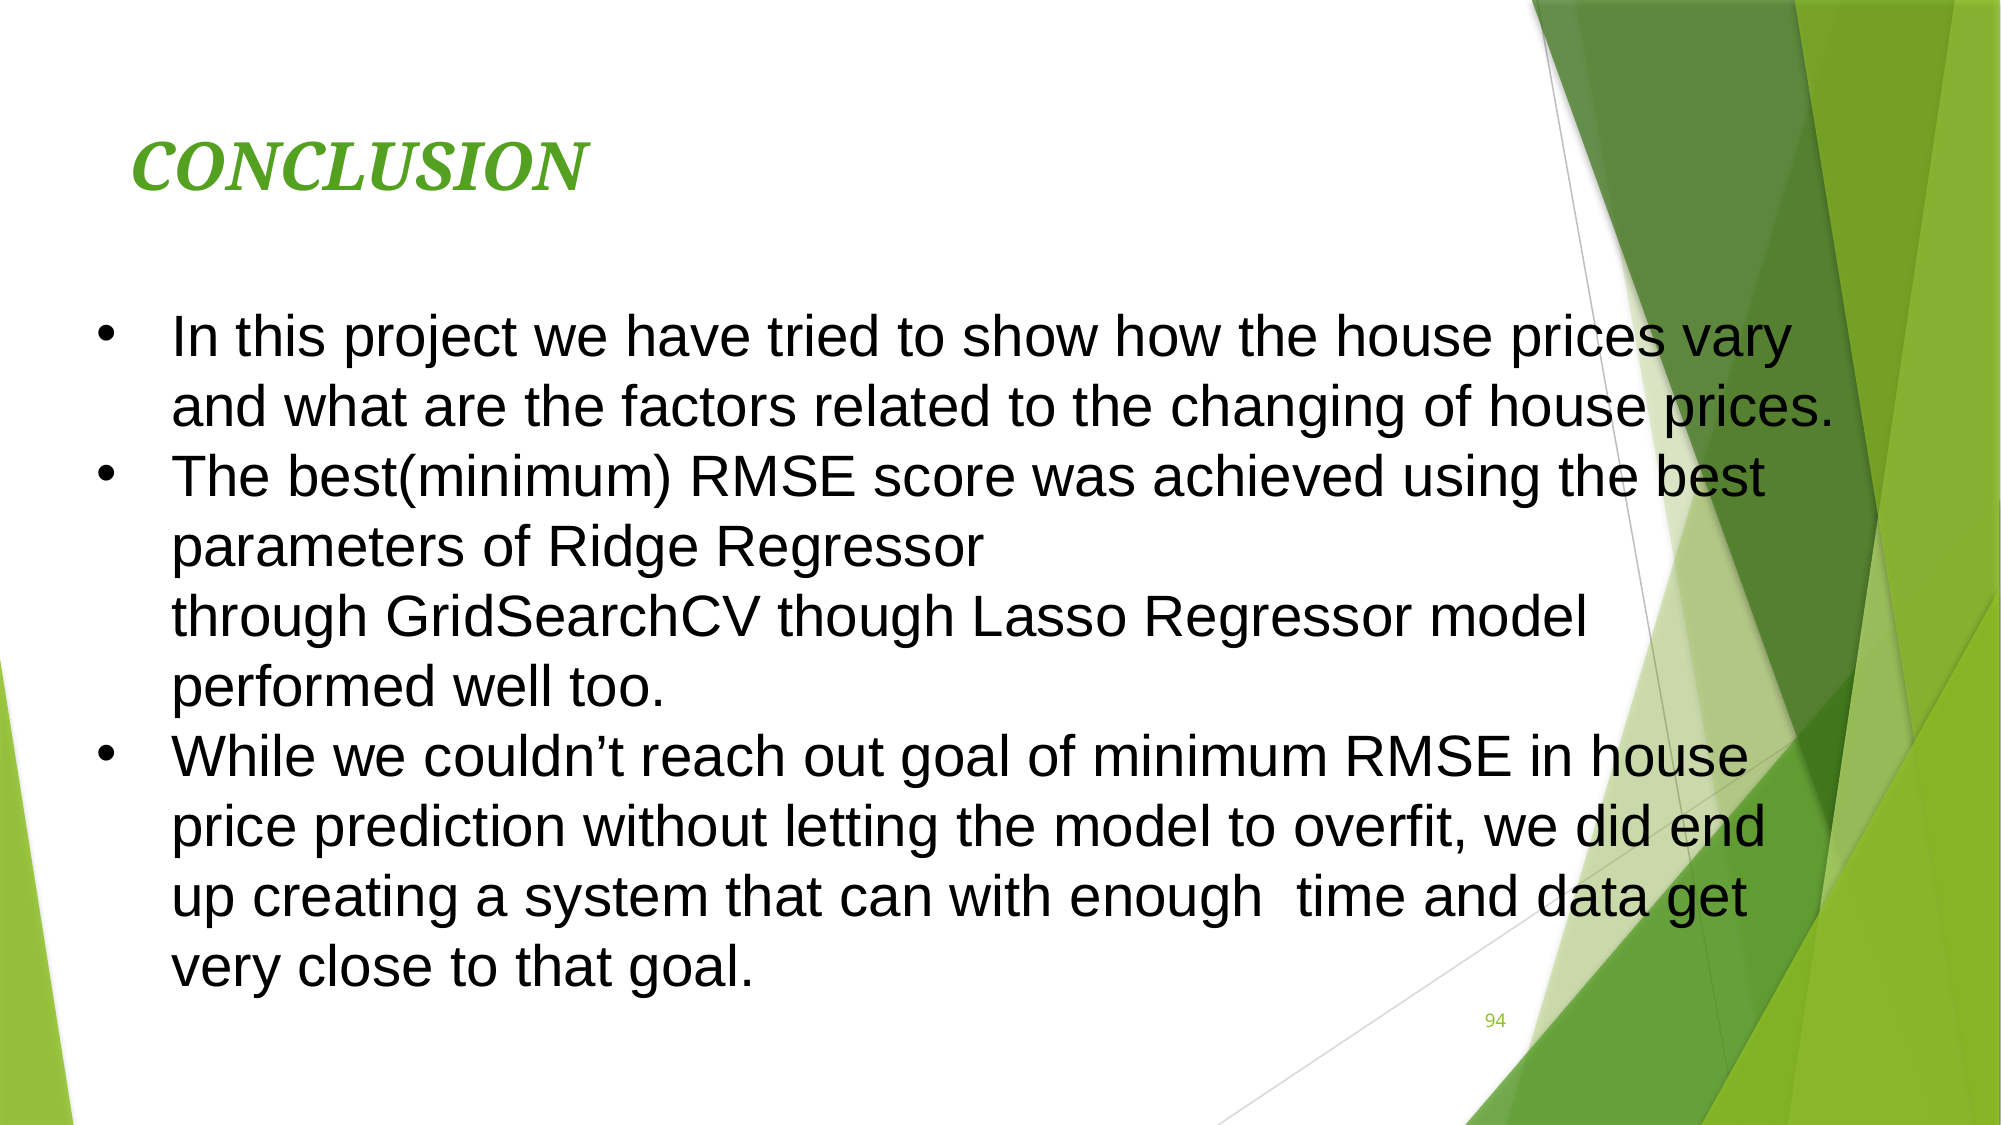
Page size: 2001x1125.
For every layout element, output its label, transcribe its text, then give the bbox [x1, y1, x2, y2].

text_box In this project we have tried to show how the house prices vary and what are the factors related to the changing of house prices. The best(minimum) RMSE score was achieved using the best parameters of Ridge Regressor through GridSearchCV though Lasso Regressor model performed well too. While we couldn’t reach out goal of minimum RMSE in house price prediction without letting the model to overfit, we did end up creating a system that can with enough time and data get very close to that goal. [81, 290, 1869, 1005]
text_box CONCLUSION [114, 116, 1698, 212]
slide_number 94 [1409, 991, 1522, 1051]
